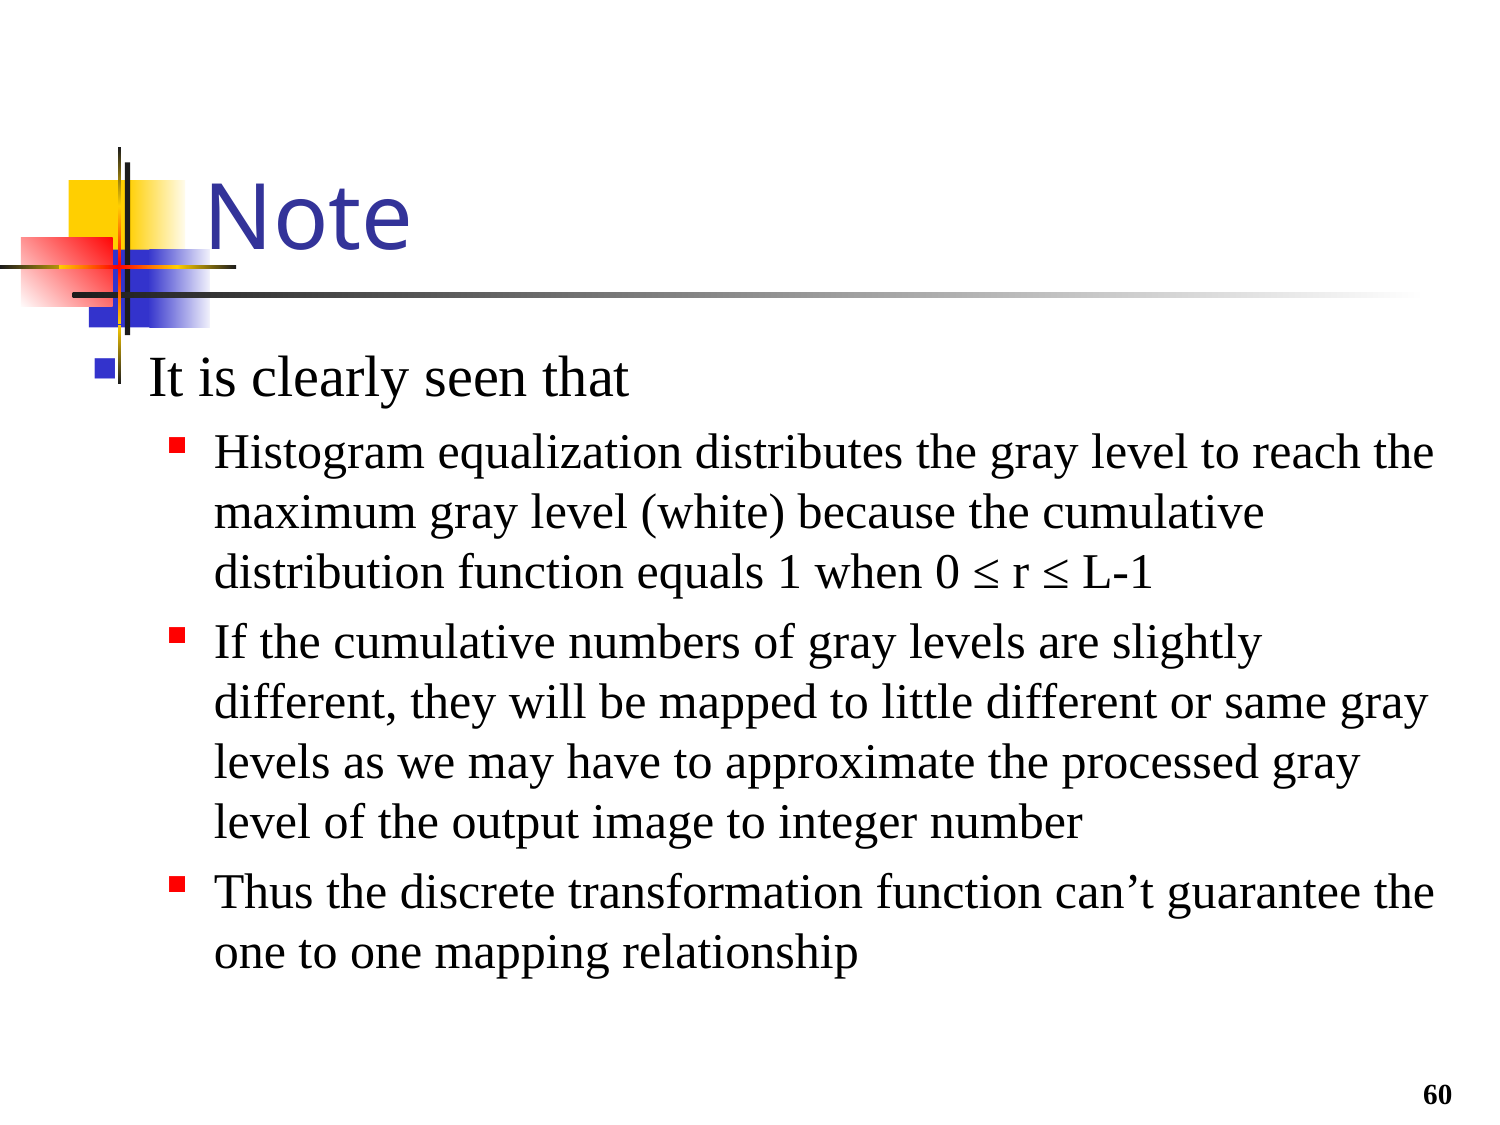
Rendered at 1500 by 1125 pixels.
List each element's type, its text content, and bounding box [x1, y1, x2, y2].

slide_number 60 [1154, 1042, 1468, 1118]
list It is clearly seen that Histogram equalization distributes the gray level to reach the maximum gray level (white) because the cumulative distribution function equals 1 when 0 ≤ r ≤ L-1 If the cumulative numbers of gray levels are slightly different, they will be mapped to little different or same gray levels as we may have to approximate the processed gray level of the output image to integer number Thus the discrete transformation function can’t guarantee the one to one mapping relationship [76, 330, 1470, 1007]
title Note [188, 34, 1468, 276]
